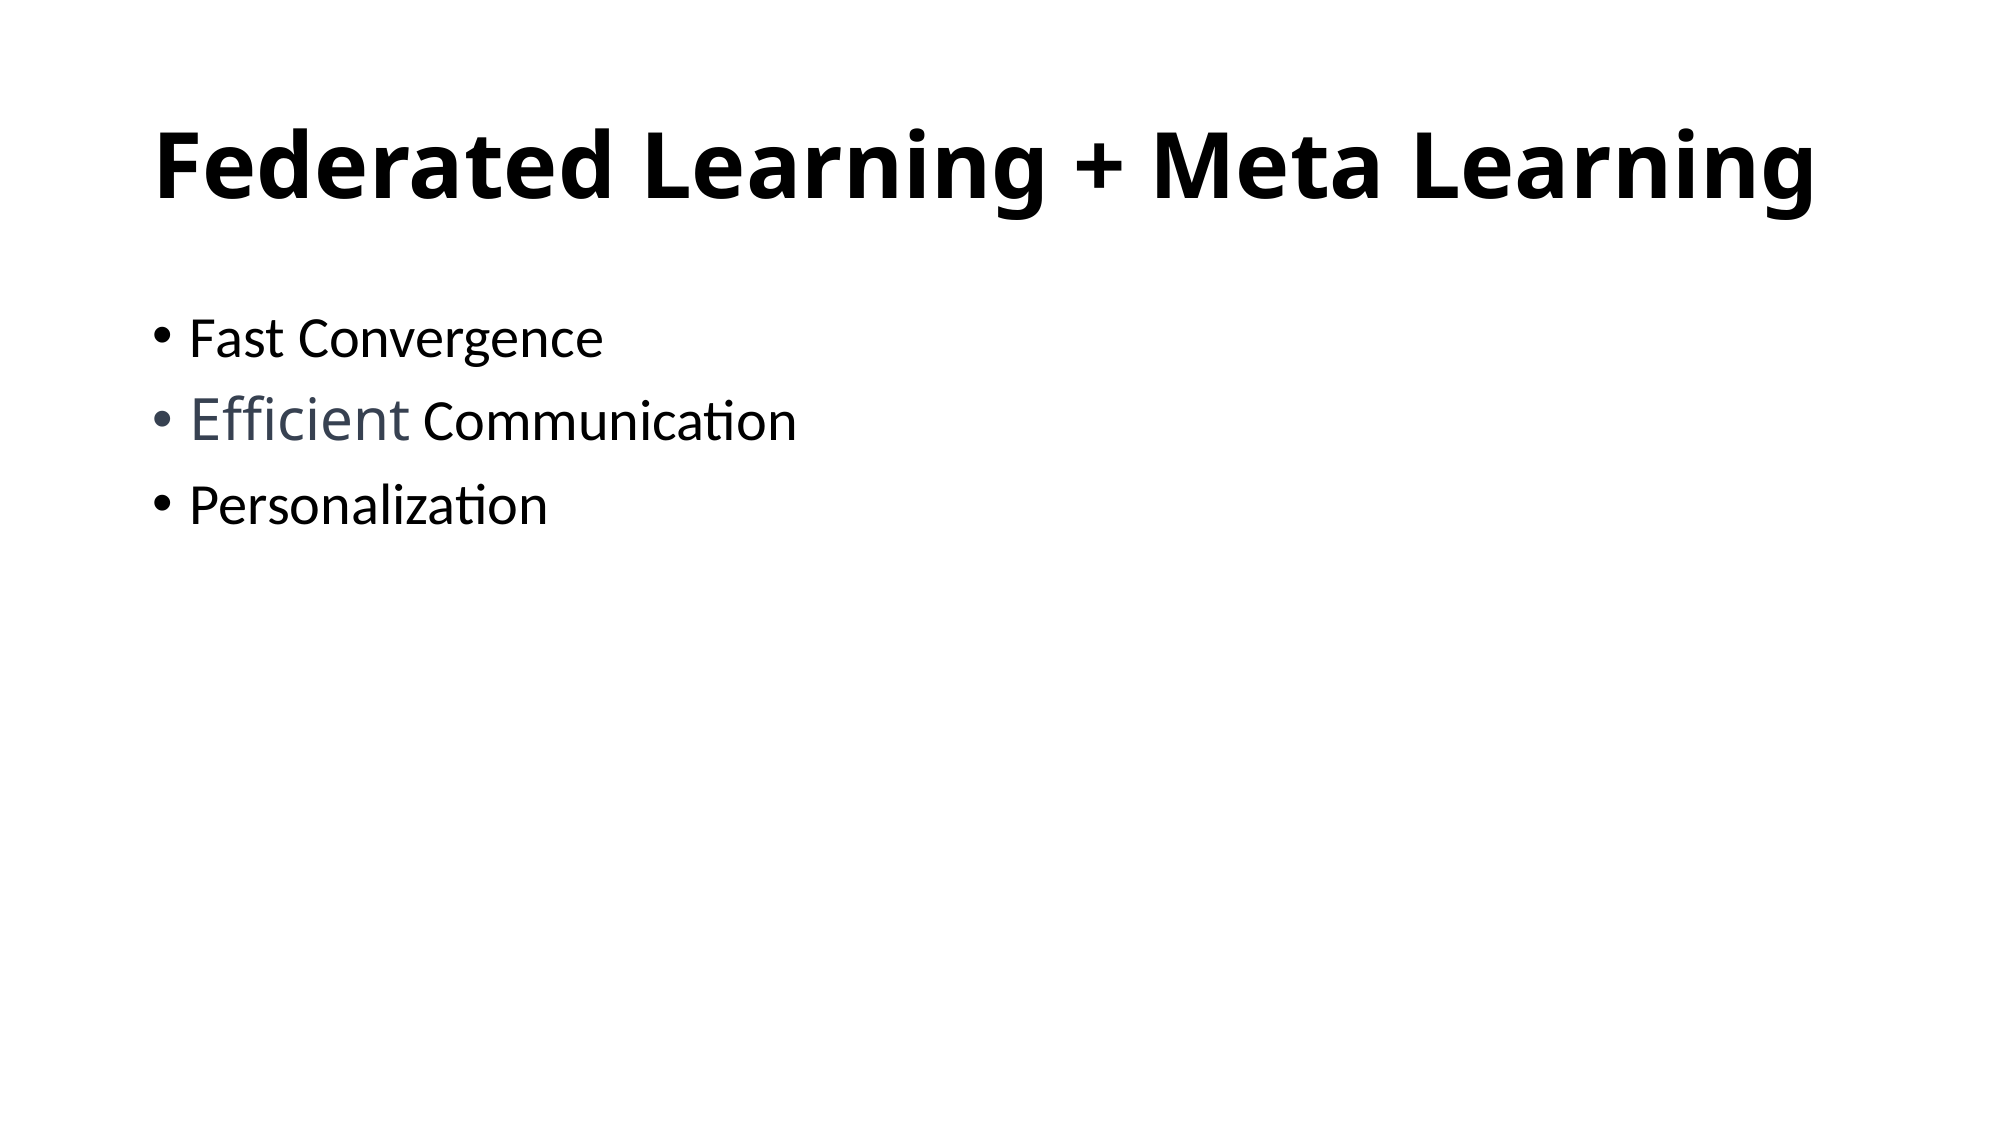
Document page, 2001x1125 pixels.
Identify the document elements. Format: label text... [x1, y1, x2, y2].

list Fast Convergence Efficient Communication Personalization [137, 299, 1863, 1014]
title Federated Learning + Meta Learning [137, 59, 1863, 278]
